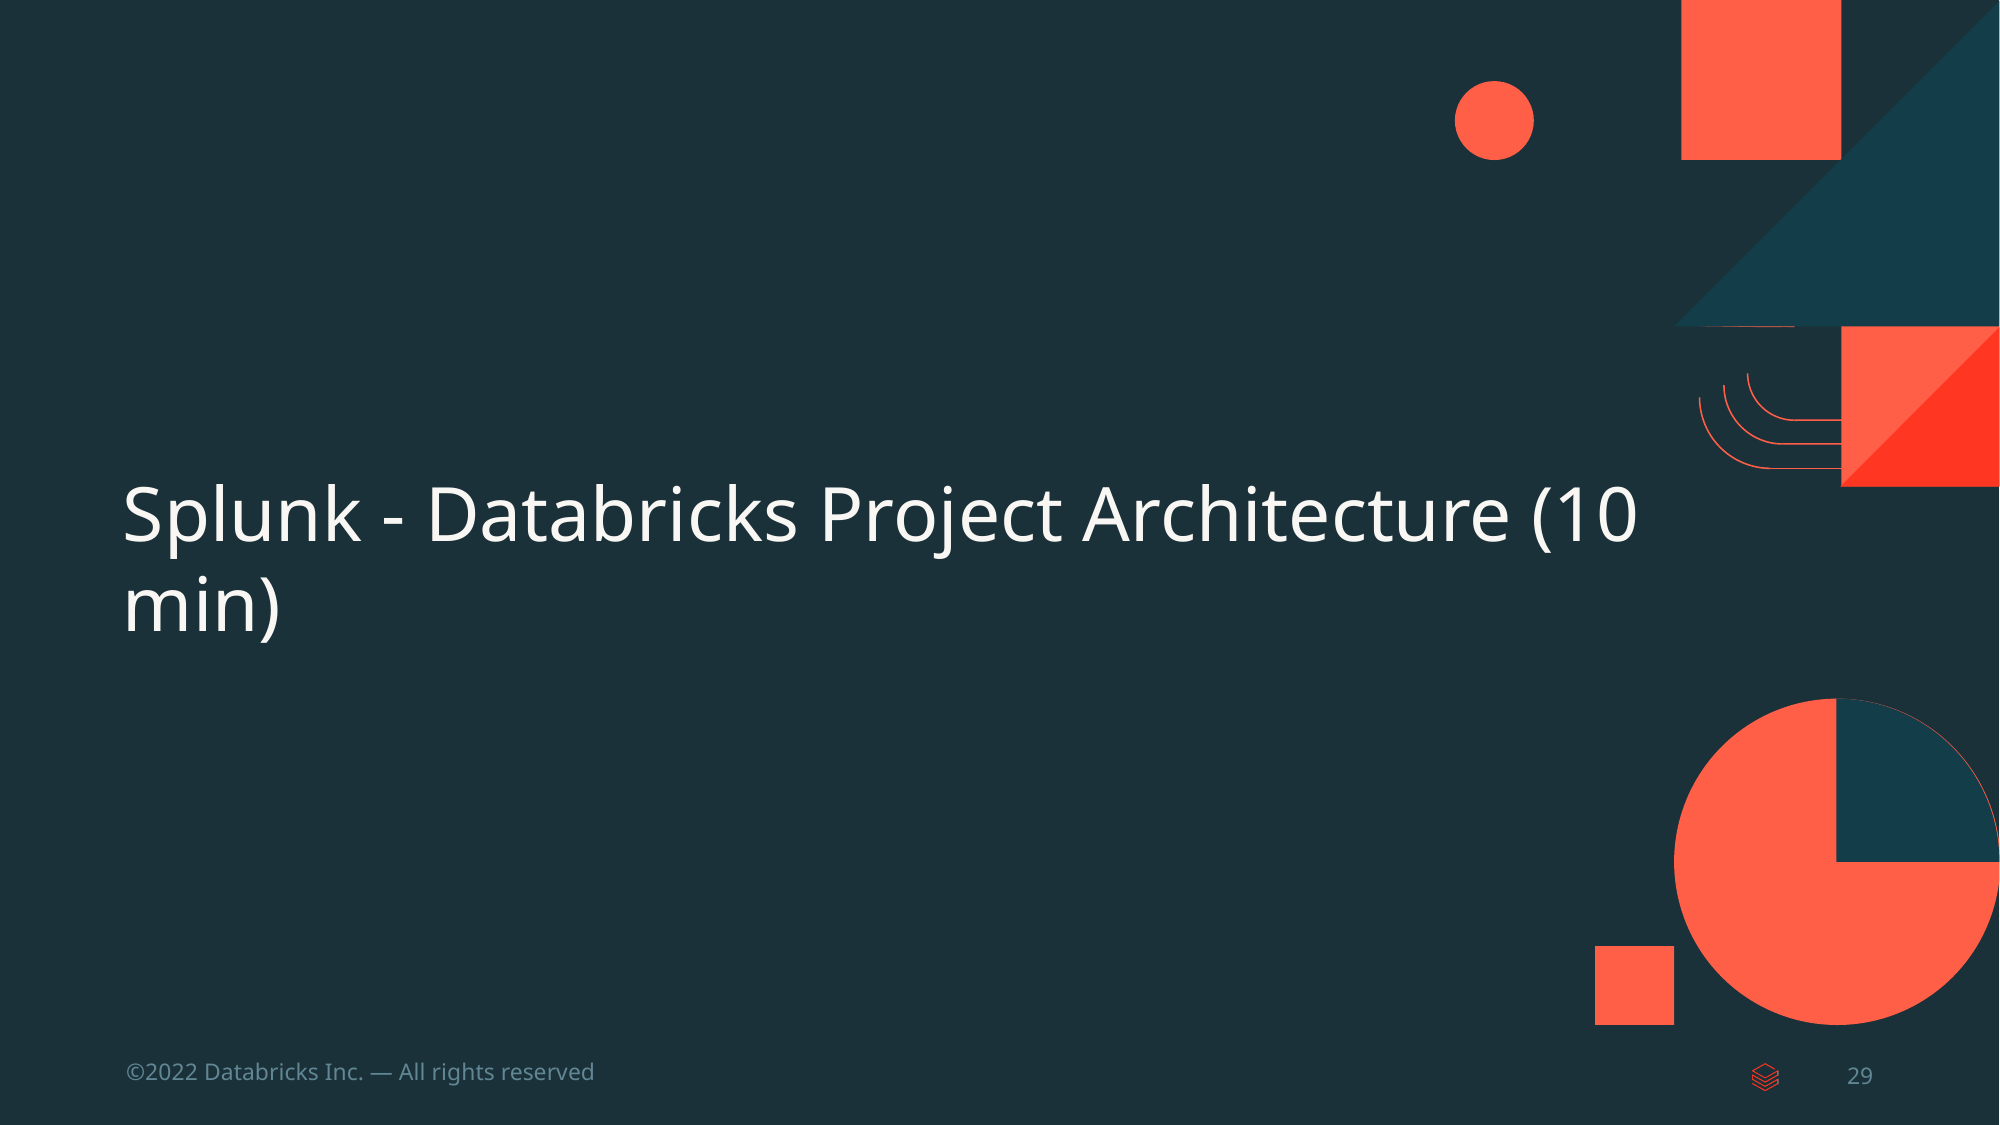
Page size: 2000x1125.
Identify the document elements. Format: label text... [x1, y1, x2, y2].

title Splunk - Databricks Project Architecture (10 min) [122, 87, 1679, 1025]
picture [1749, 1061, 1781, 1093]
slide_number ‹#› [1820, 1061, 1874, 1093]
